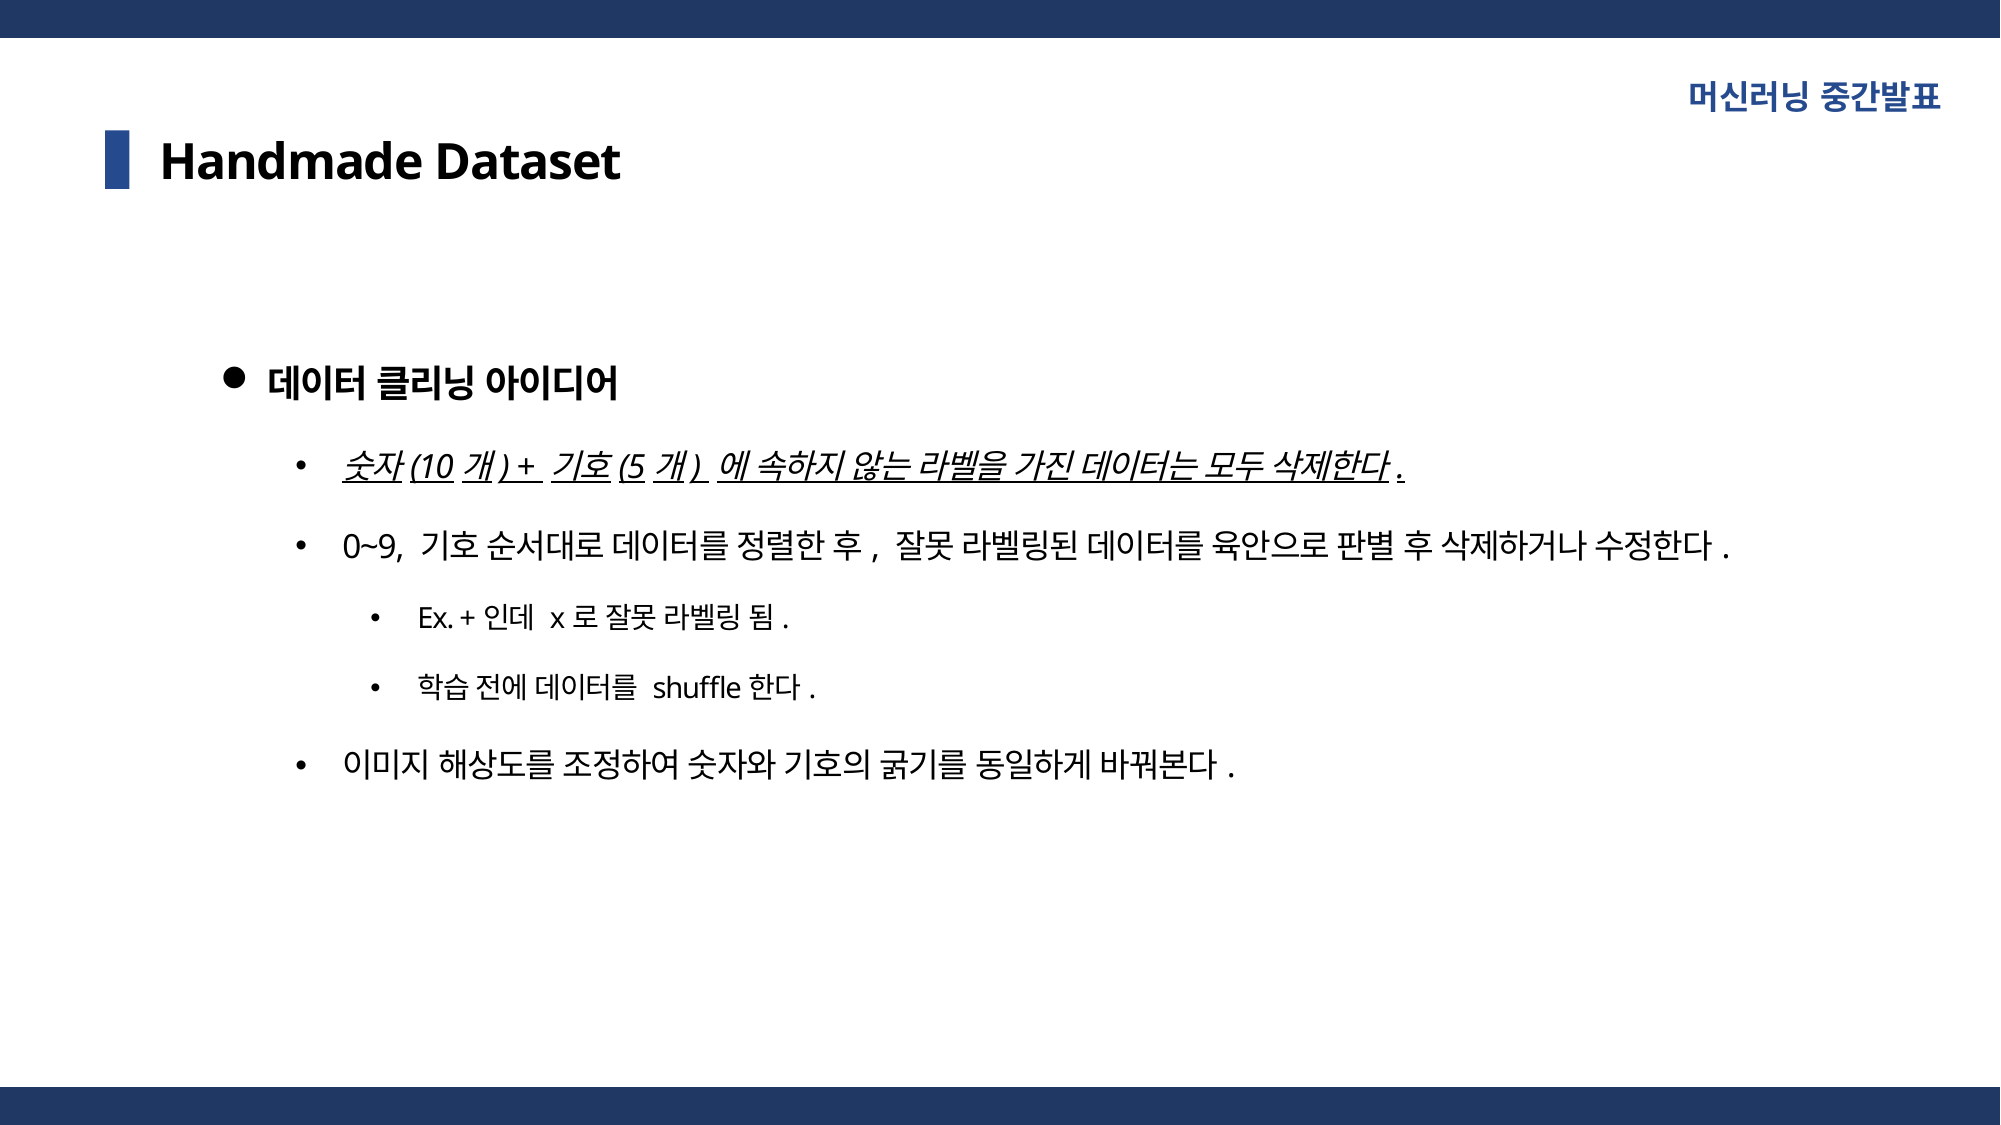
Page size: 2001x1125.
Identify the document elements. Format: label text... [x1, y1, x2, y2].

text_box Handmade Dataset [144, 121, 1240, 197]
text_box [0, 1086, 2000, 1125]
text_box [104, 129, 130, 190]
text_box 머신러닝 중간발표 [1674, 68, 1957, 124]
text_box 데이터 클리닝 아이디어 숫자(10개) + 기호(5개) 에 속하지 않는 라벨을 가진 데이터는 모두 삭제한다. 0~9, 기호 순서대로 데이터를 정렬한 후, 잘못 라벨링된 데이터를 육안으로 판별 후 삭제하거나 수정한다. Ex. +인데 x로 잘못 라벨링 됨. 학습 전에 데이터를 shuffle한다. 이미지 해상도를 조정하여 숫자와 기호의 굵기를 동일하게 바꿔본다. [205, 307, 1812, 872]
text_box [0, 0, 2000, 39]
